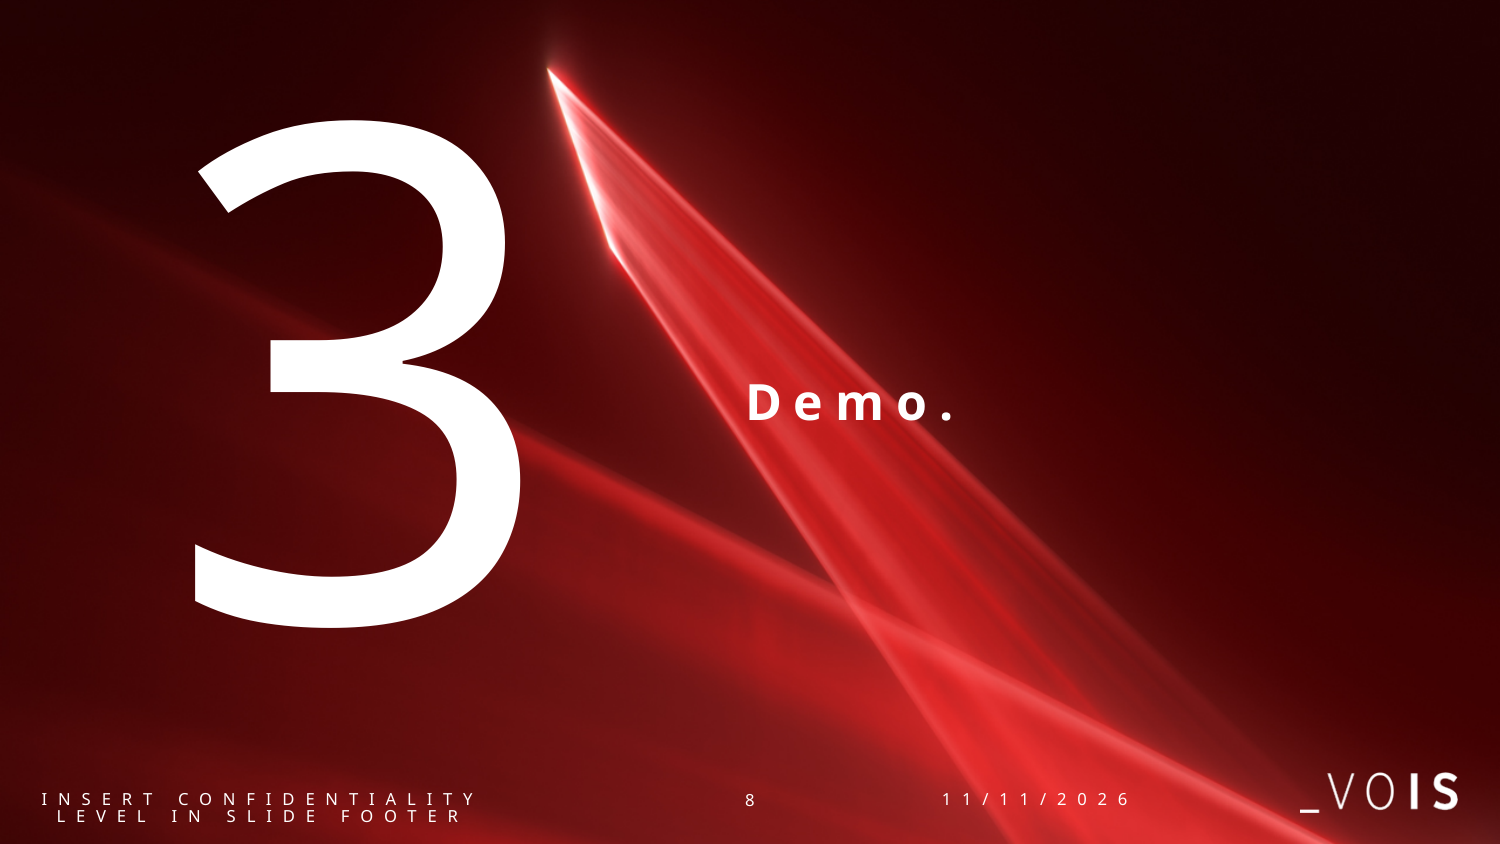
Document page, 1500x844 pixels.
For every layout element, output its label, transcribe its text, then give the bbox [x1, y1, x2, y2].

slide_number 8 [716, 773, 784, 813]
footer INSERT CONFIDENTIALITY LEVEL IN SLIDE FOOTER [41, 772, 494, 813]
list 3 [0, 23, 725, 563]
title Demo. [730, 335, 1447, 472]
picture [0, 0, 1500, 844]
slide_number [941, 772, 1266, 813]
